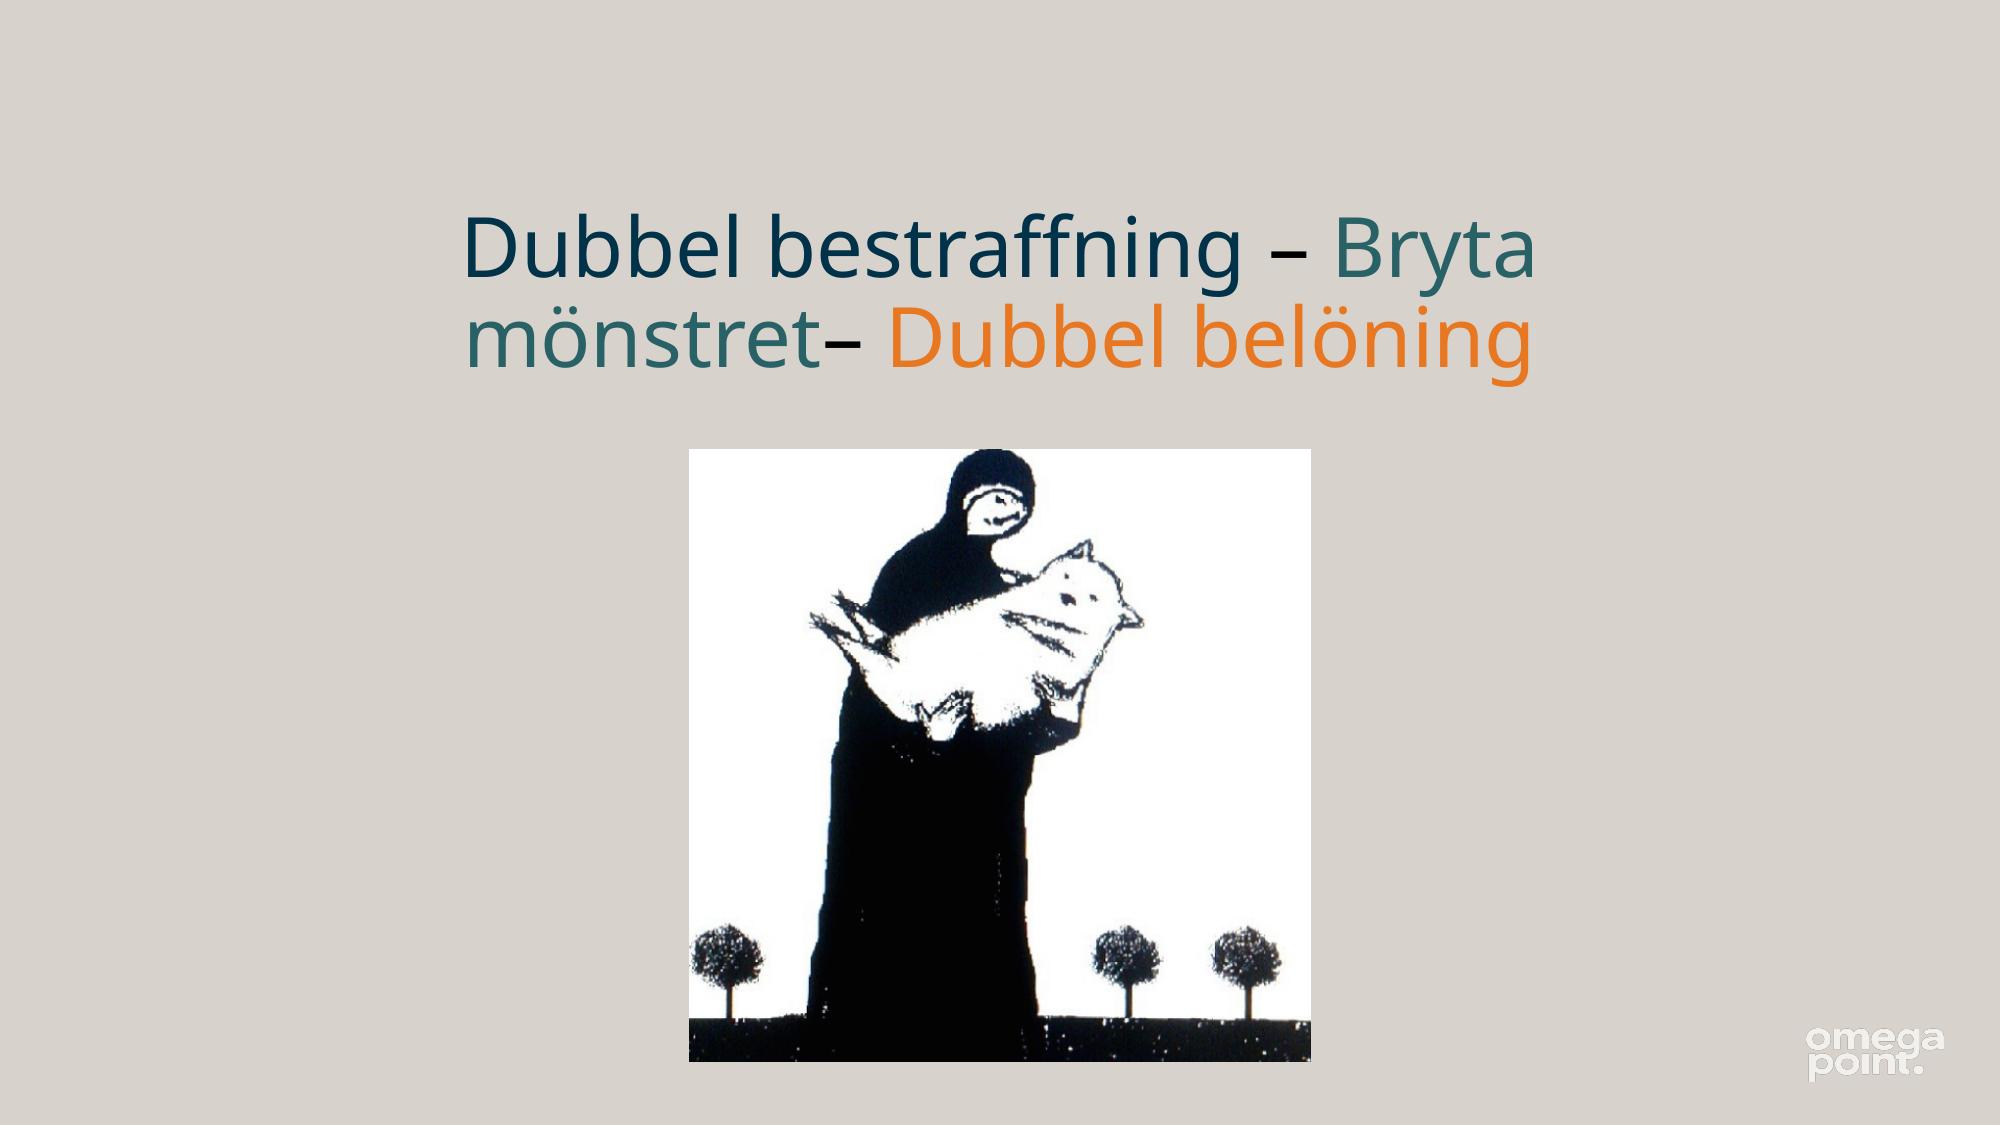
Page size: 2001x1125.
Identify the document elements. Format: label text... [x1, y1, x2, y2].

title Dubbel bestraffning – Bryta mönstret– Dubbel belöning [249, 184, 1750, 394]
picture [689, 449, 1311, 1062]
